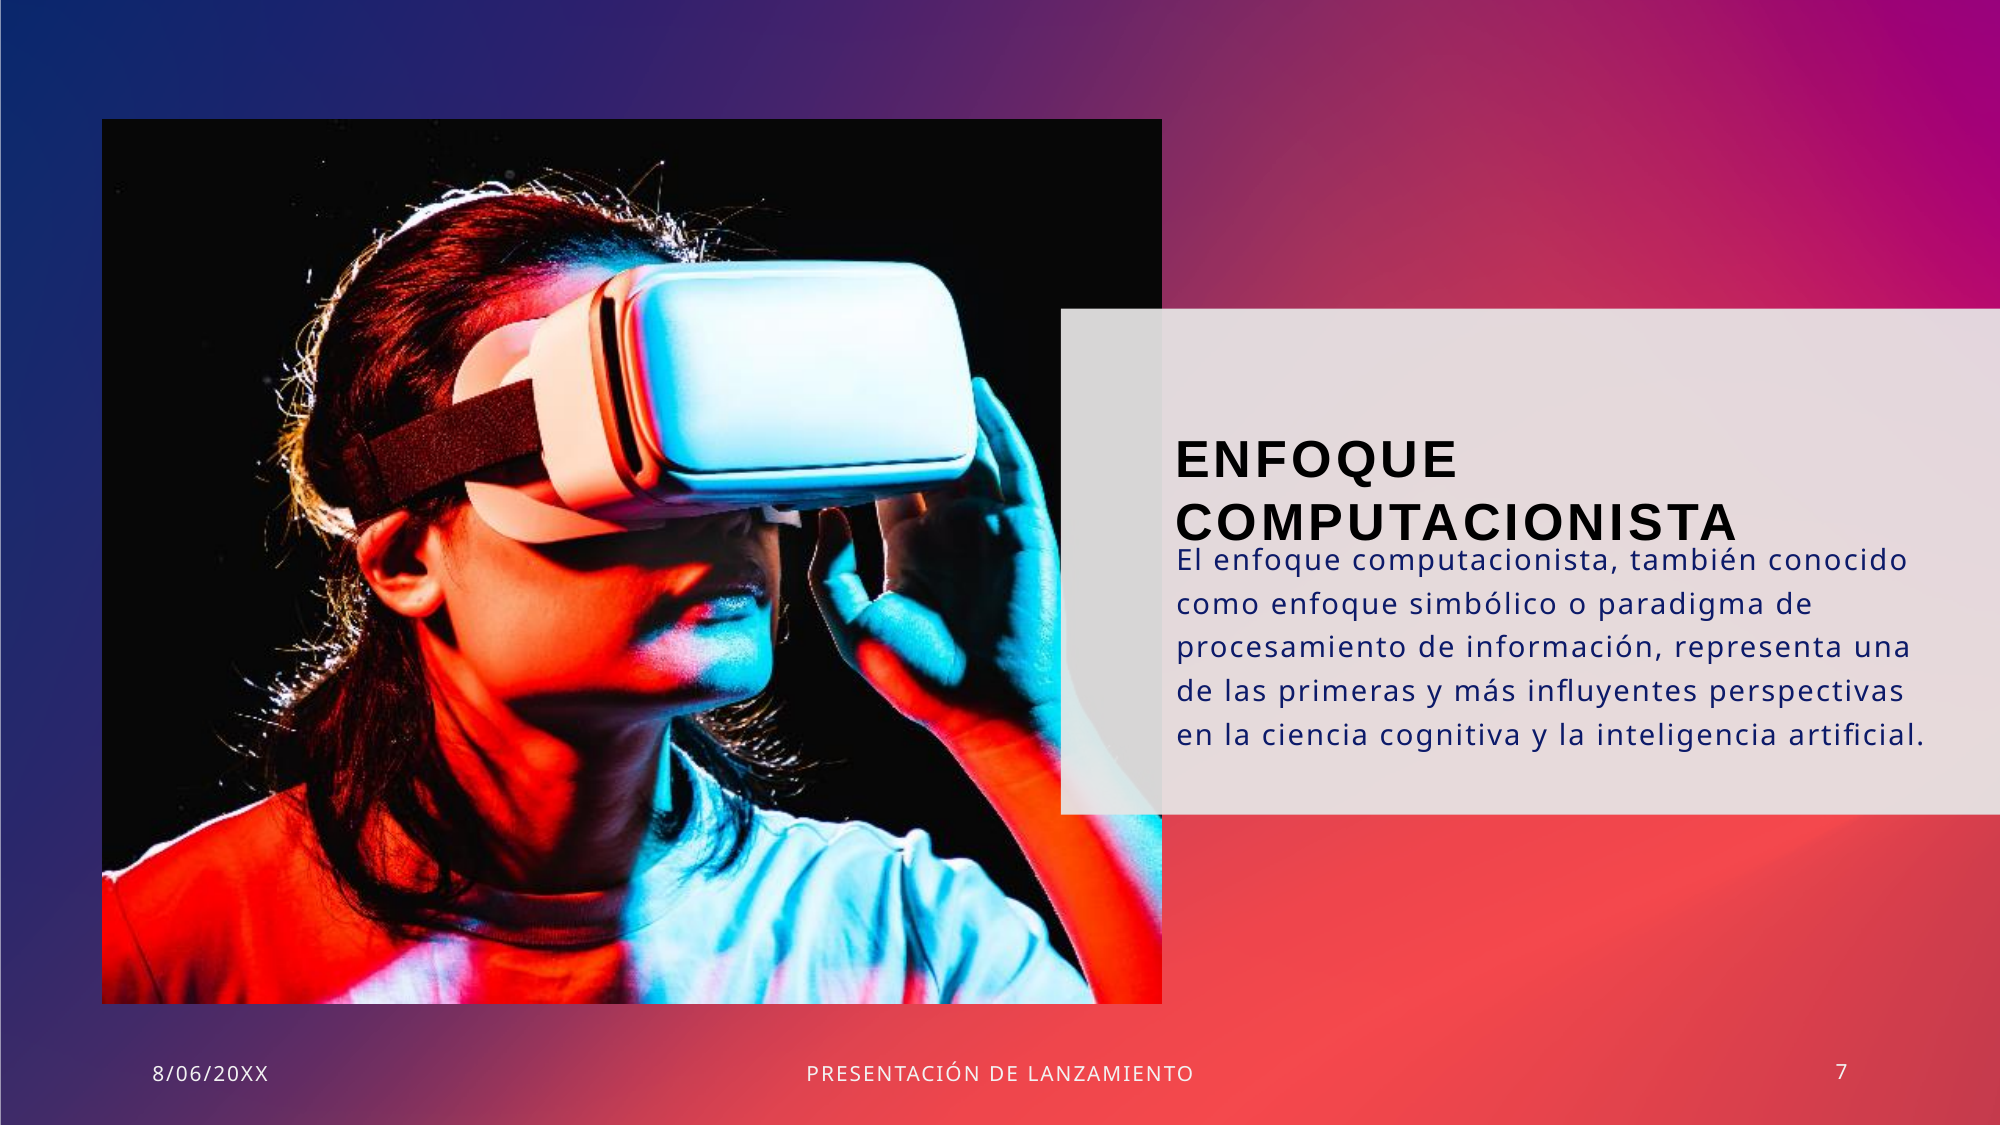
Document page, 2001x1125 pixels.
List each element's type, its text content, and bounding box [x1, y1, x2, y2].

picture [0, 0, 2000, 1125]
slide_number 7 [1412, 1042, 1863, 1103]
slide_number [137, 1042, 588, 1103]
title Enfoque Computacionista [1162, 308, 2000, 815]
list El enfoque computacionista, también conocido como enfoque simbólico o paradigma de procesamiento de información, representa una de las primeras y más influyentes perspectivas en la ciencia cognitiva y la inteligencia artificial. [1162, 525, 1965, 738]
footer PRESENTACIÓN DE LANZAMIENTO [662, 1042, 1338, 1103]
